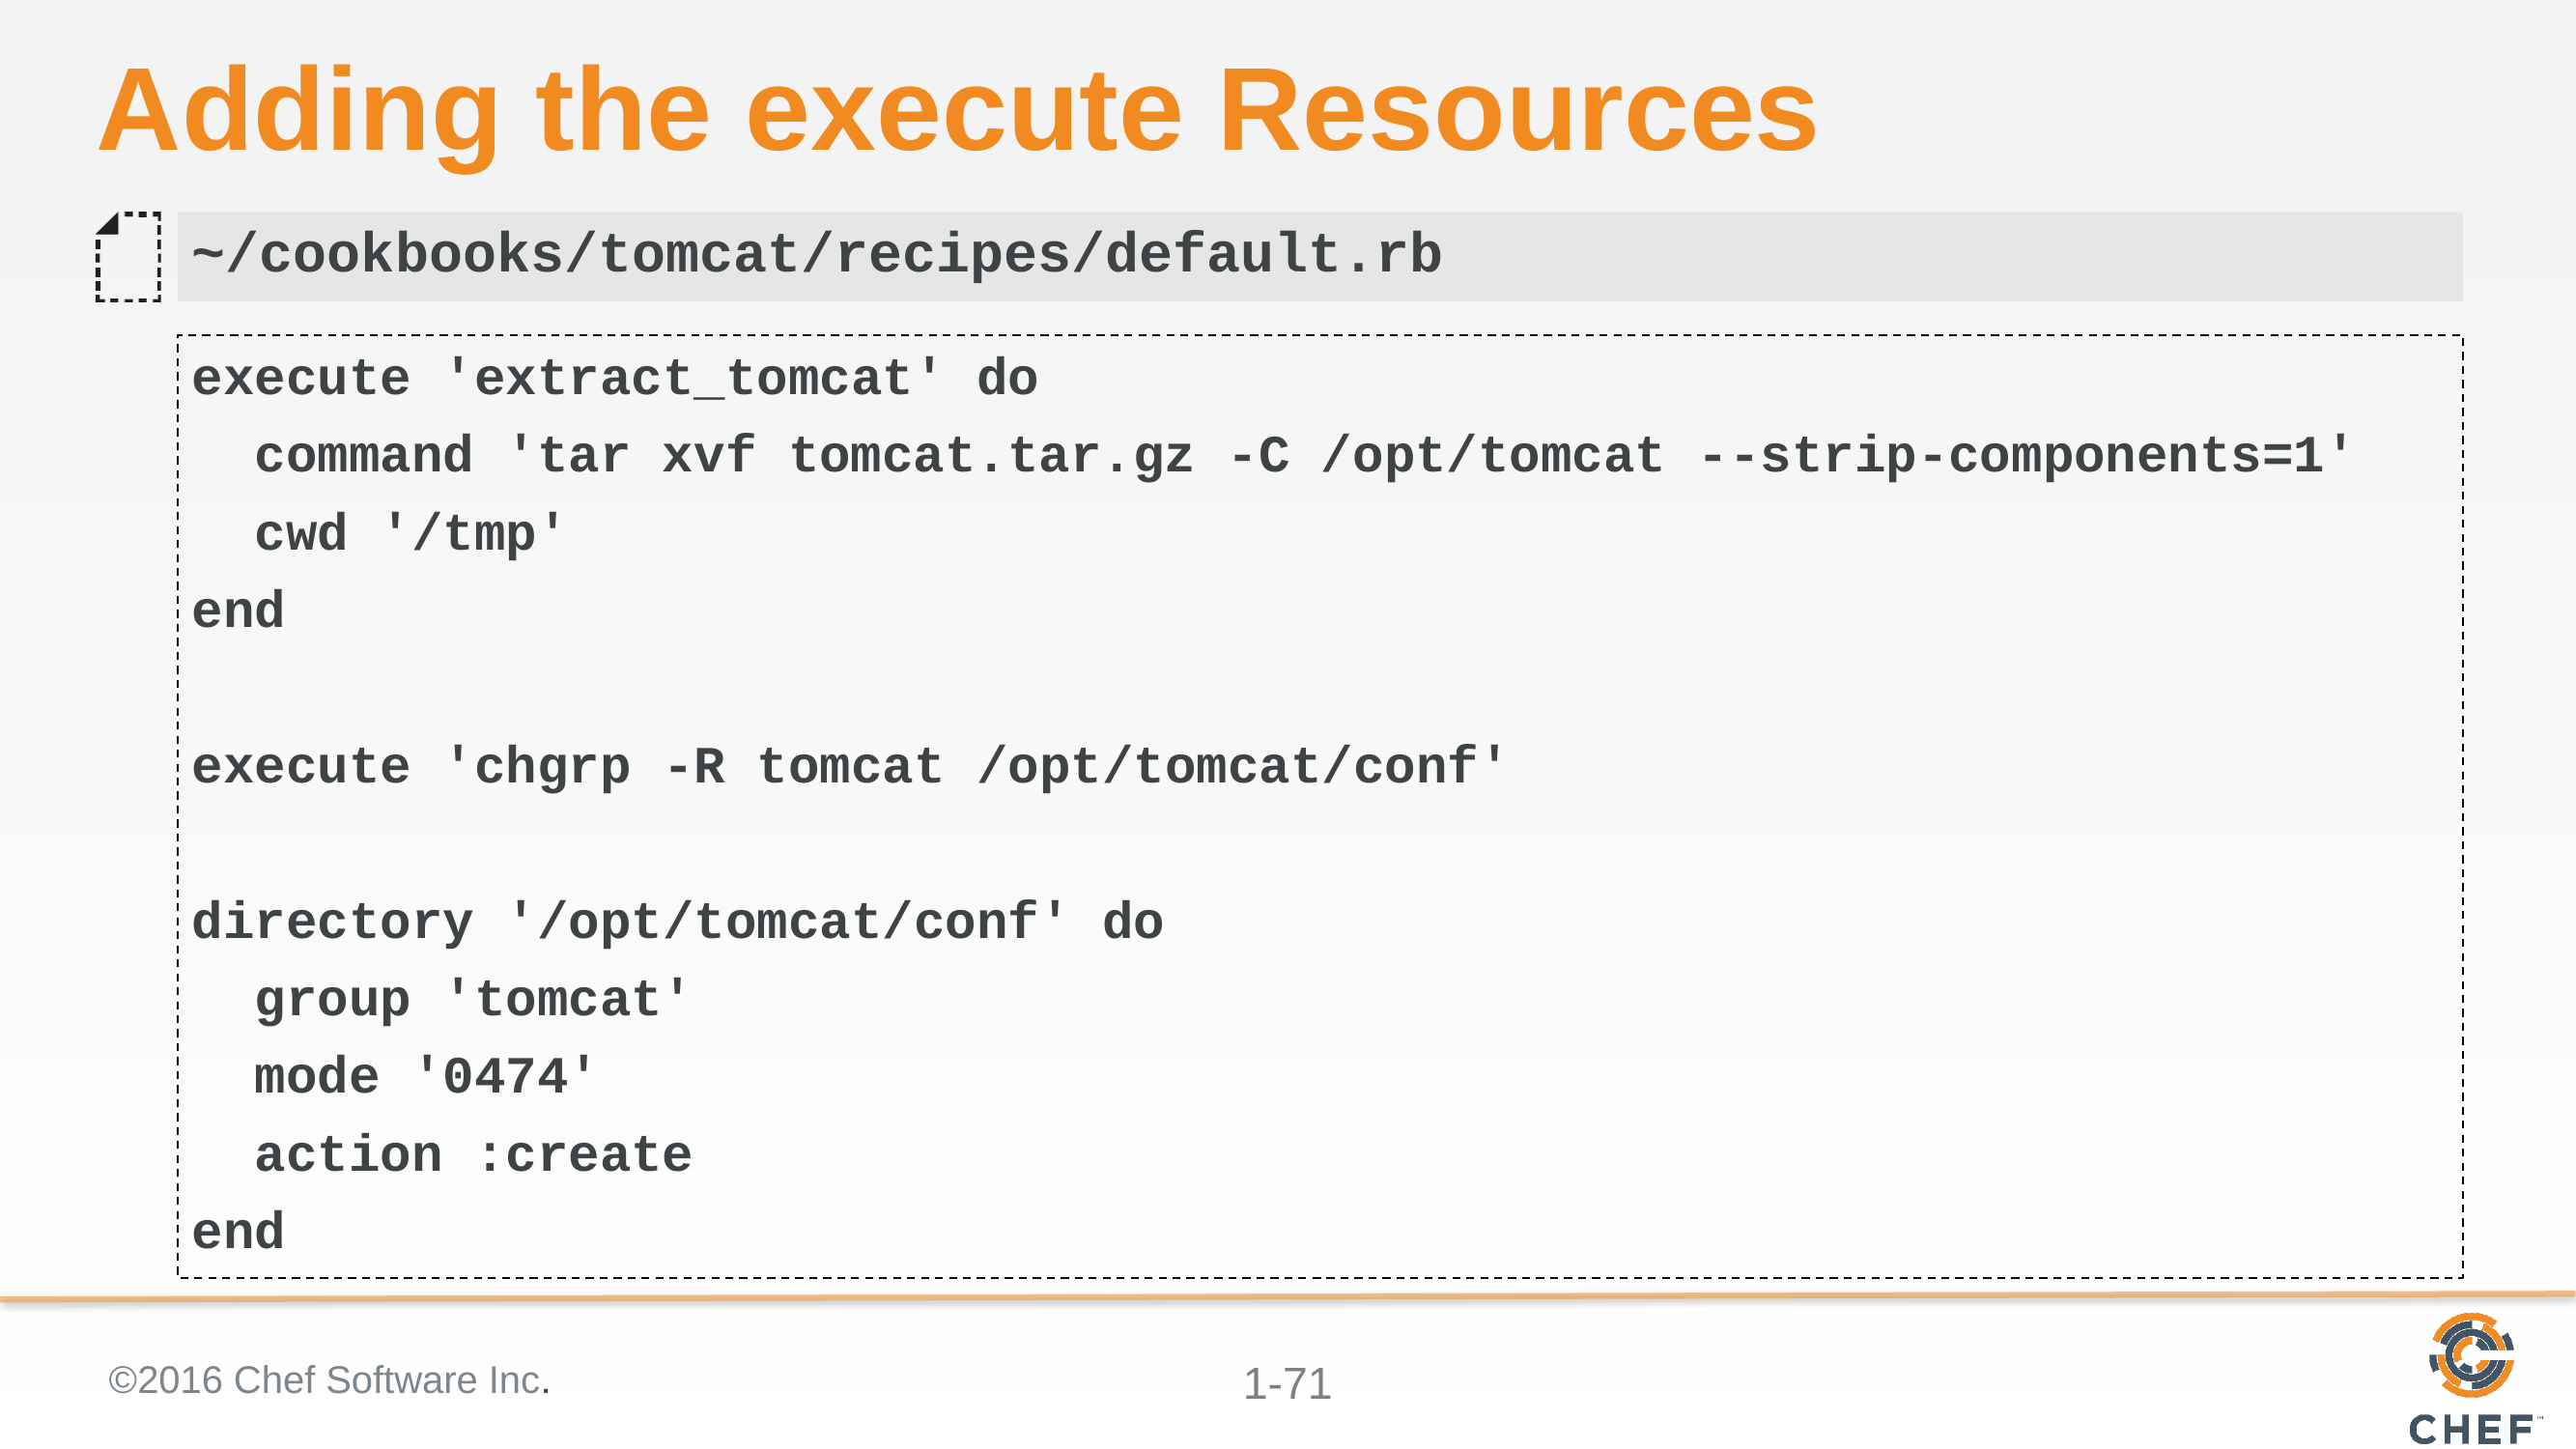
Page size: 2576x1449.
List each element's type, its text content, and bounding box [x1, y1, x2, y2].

picture [2399, 1297, 2551, 1449]
list ~/cookbooks/tomcat/recipes/default.rb [177, 212, 2463, 302]
list execute 'extract_tomcat' do command 'tar xvf tomcat.tar.gz -C /opt/tomcat --strip-components=1' cwd '/tmp' end execute 'chgrp -R tomcat /opt/tomcat/conf' directory '/opt/tomcat/conf' do group 'tomcat' mode '0474' action :create end [177, 334, 2464, 1279]
title Adding the execute Resources [96, 48, 2463, 180]
